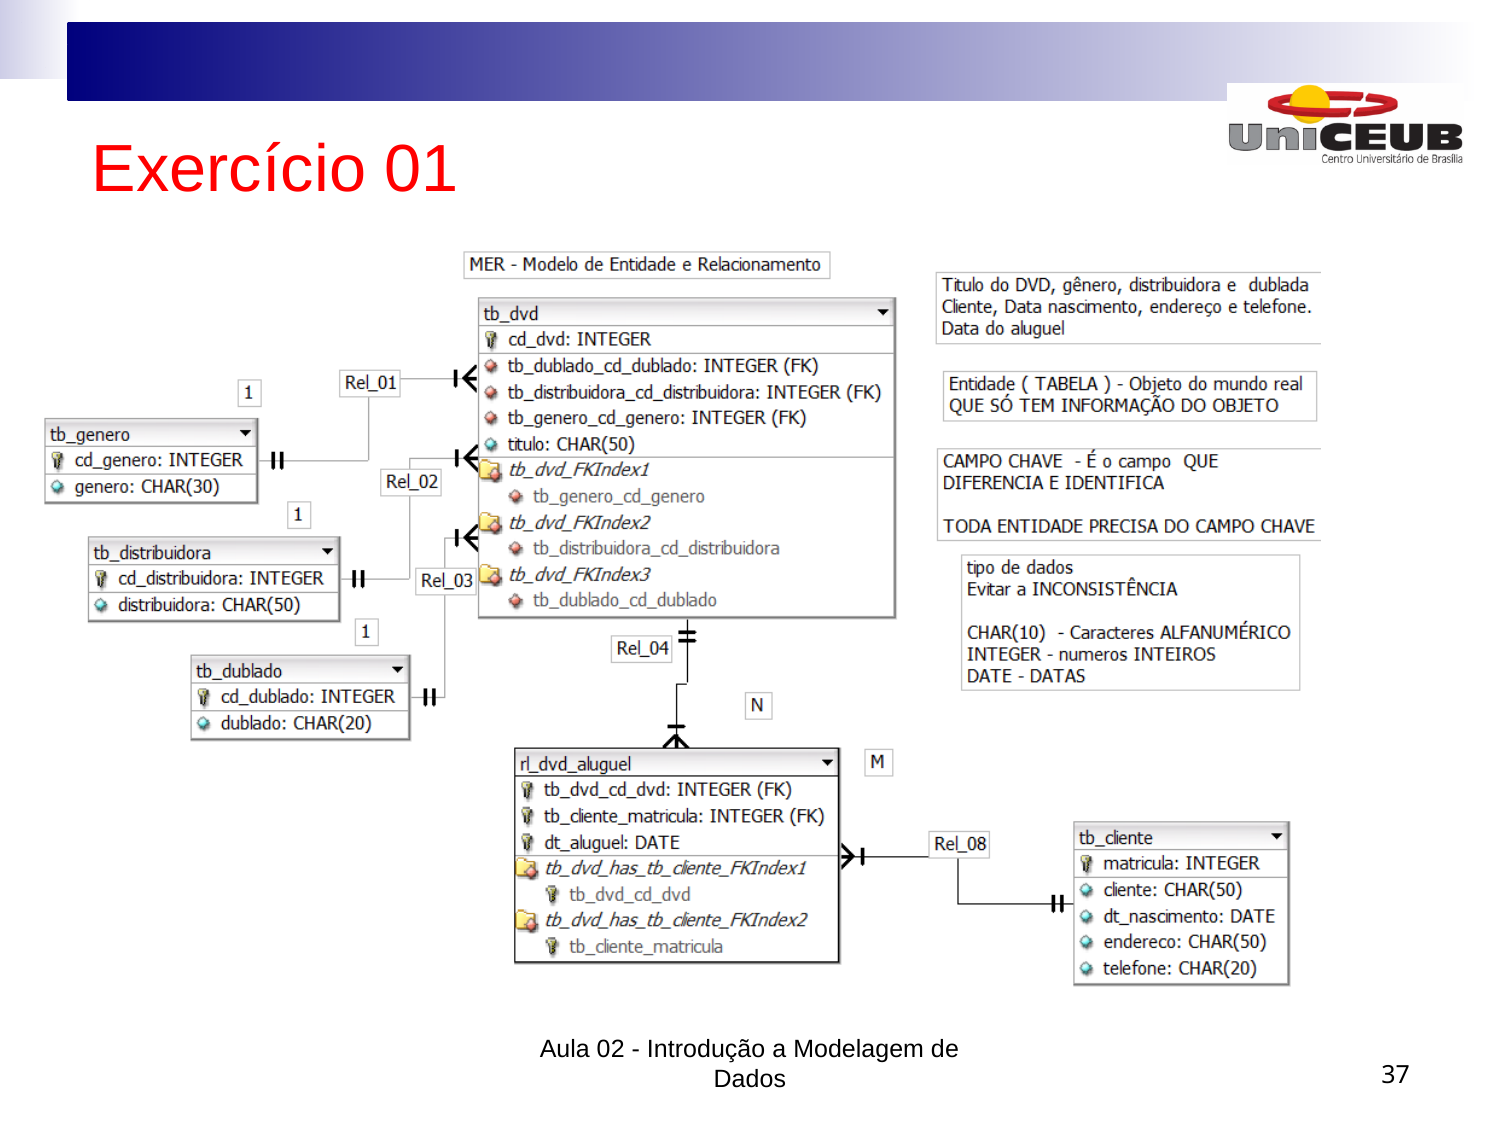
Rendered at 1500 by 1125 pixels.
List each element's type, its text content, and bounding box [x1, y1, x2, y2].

text_box Aula 02 - Introdução a Modelagem de Dados [512, 1024, 988, 1100]
title Exercício 01 [76, 110, 676, 219]
picture [30, 243, 1321, 1001]
text_box ‹#› [1074, 1024, 1425, 1100]
picture [1227, 83, 1464, 165]
